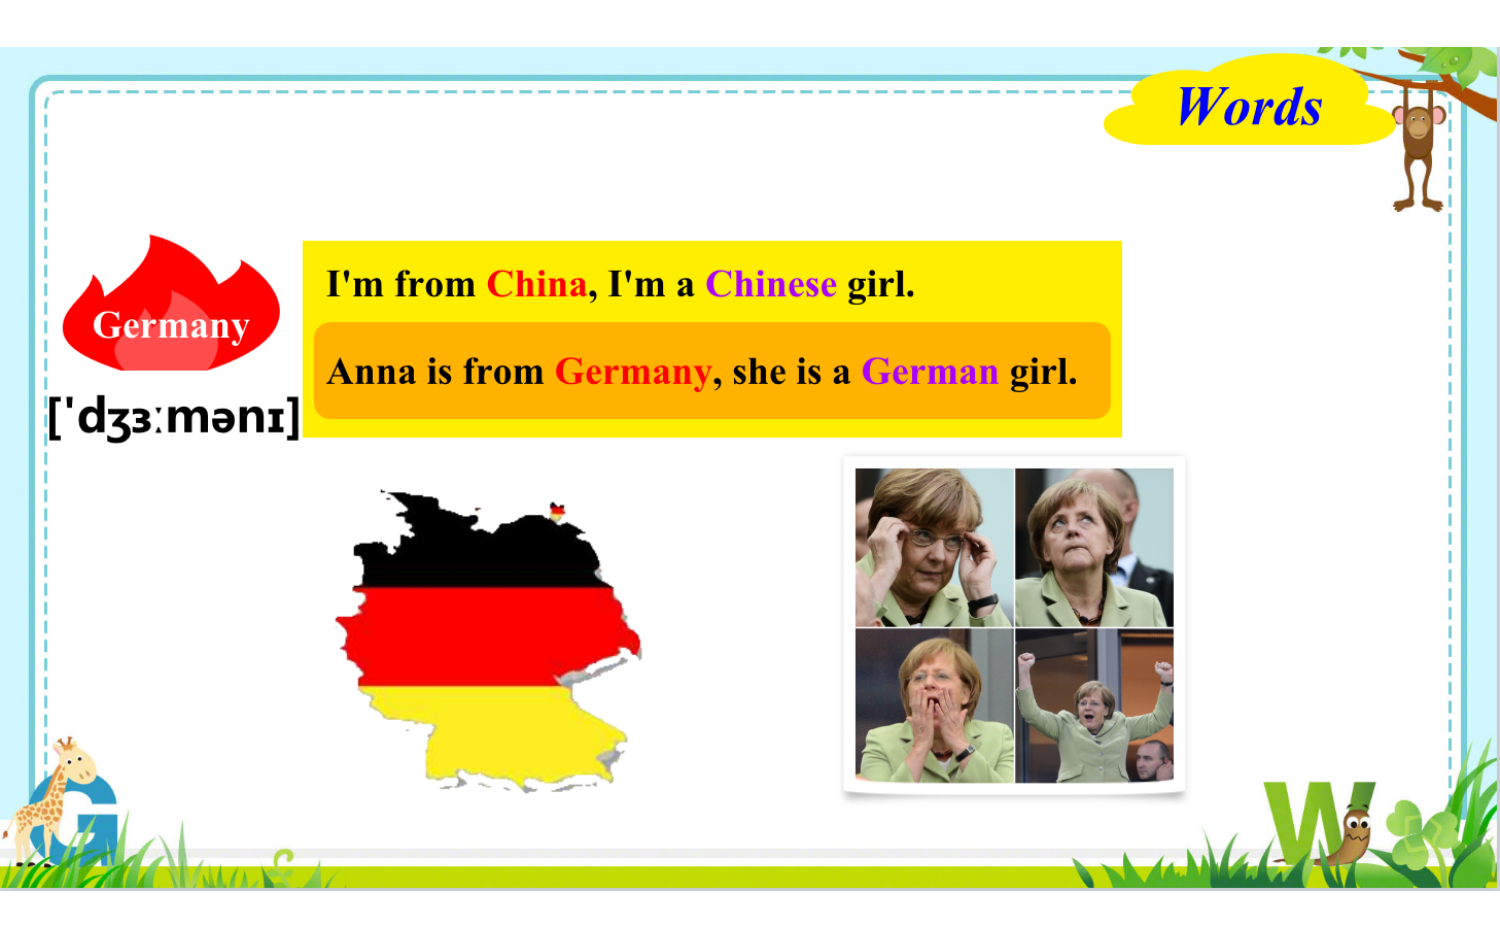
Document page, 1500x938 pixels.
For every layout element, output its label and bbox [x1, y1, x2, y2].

picture [0, 47, 1500, 891]
